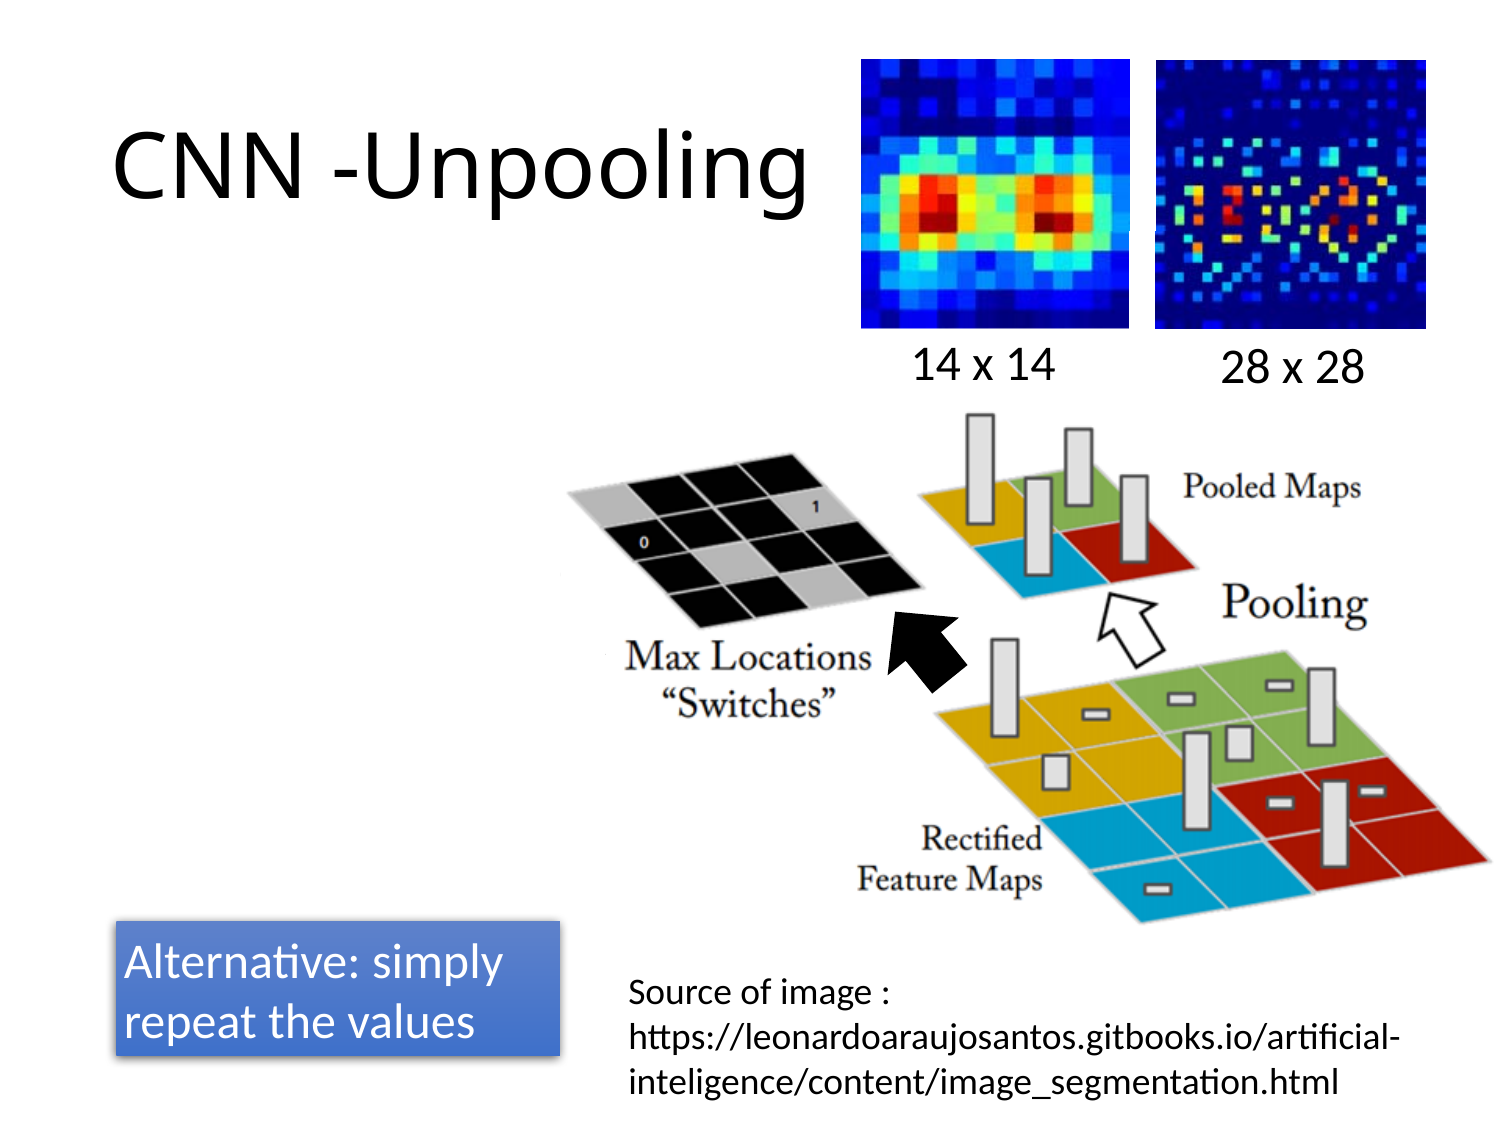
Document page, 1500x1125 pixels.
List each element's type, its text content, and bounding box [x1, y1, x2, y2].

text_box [23, 322, 829, 949]
text_box Alternative: simply repeat the values [116, 949, 560, 1056]
picture [829, 401, 1500, 949]
title CNN -Unpooling [102, 59, 853, 278]
text_box Source of image : https://leonardoaraujosantos.gitbooks.io/artificial-inteligence/content/image_segmentation.html [620, 959, 1500, 1110]
text_box 28 x 28 [1154, 329, 1432, 401]
text_box 14 x 14 [844, 322, 1122, 398]
picture [853, 53, 1432, 329]
